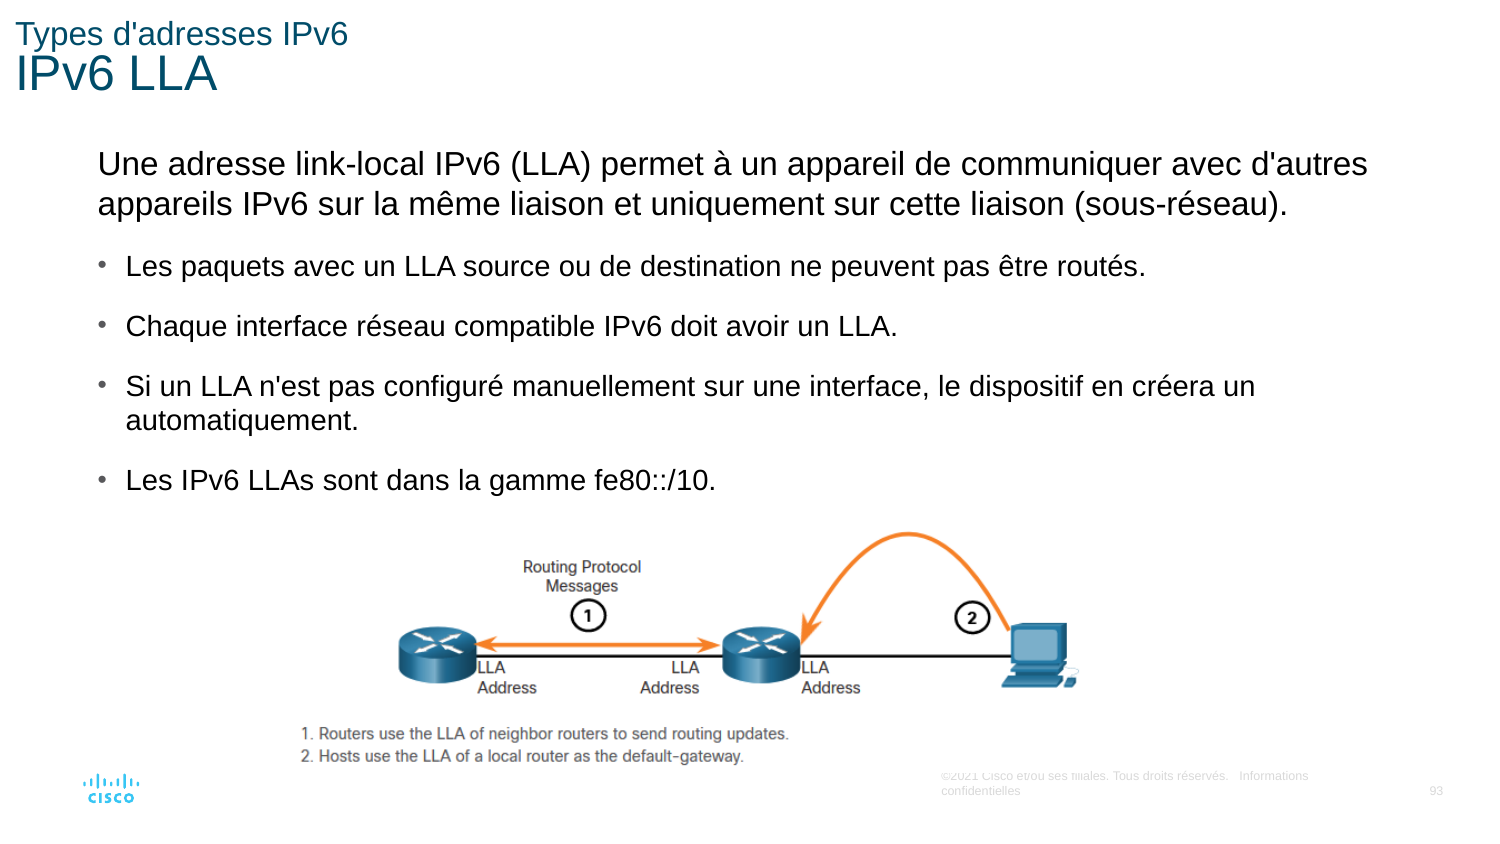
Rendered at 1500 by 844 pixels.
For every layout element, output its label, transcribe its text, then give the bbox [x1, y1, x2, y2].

picture [293, 511, 1089, 773]
title Types d'adresses IPv6 IPv6 LLA [0, 0, 1369, 121]
list Une adresse link-local IPv6 (LLA) permet à un appareil de communiquer avec d'autres appareils IPv6 sur la même liaison et uniquement sur cette liaison (sous-réseau). Les paquets avec un LLA source ou de destination ne peuvent pas être routés. Chaque interface réseau compatible IPv6 doit avoir un LLA. Si un LLA n'est pas configuré manuellement sur une interface, le dispositif en créera un automatiquement. Les IPv6 LLAs sont dans la gamme fe80::/10. [82, 134, 1418, 498]
